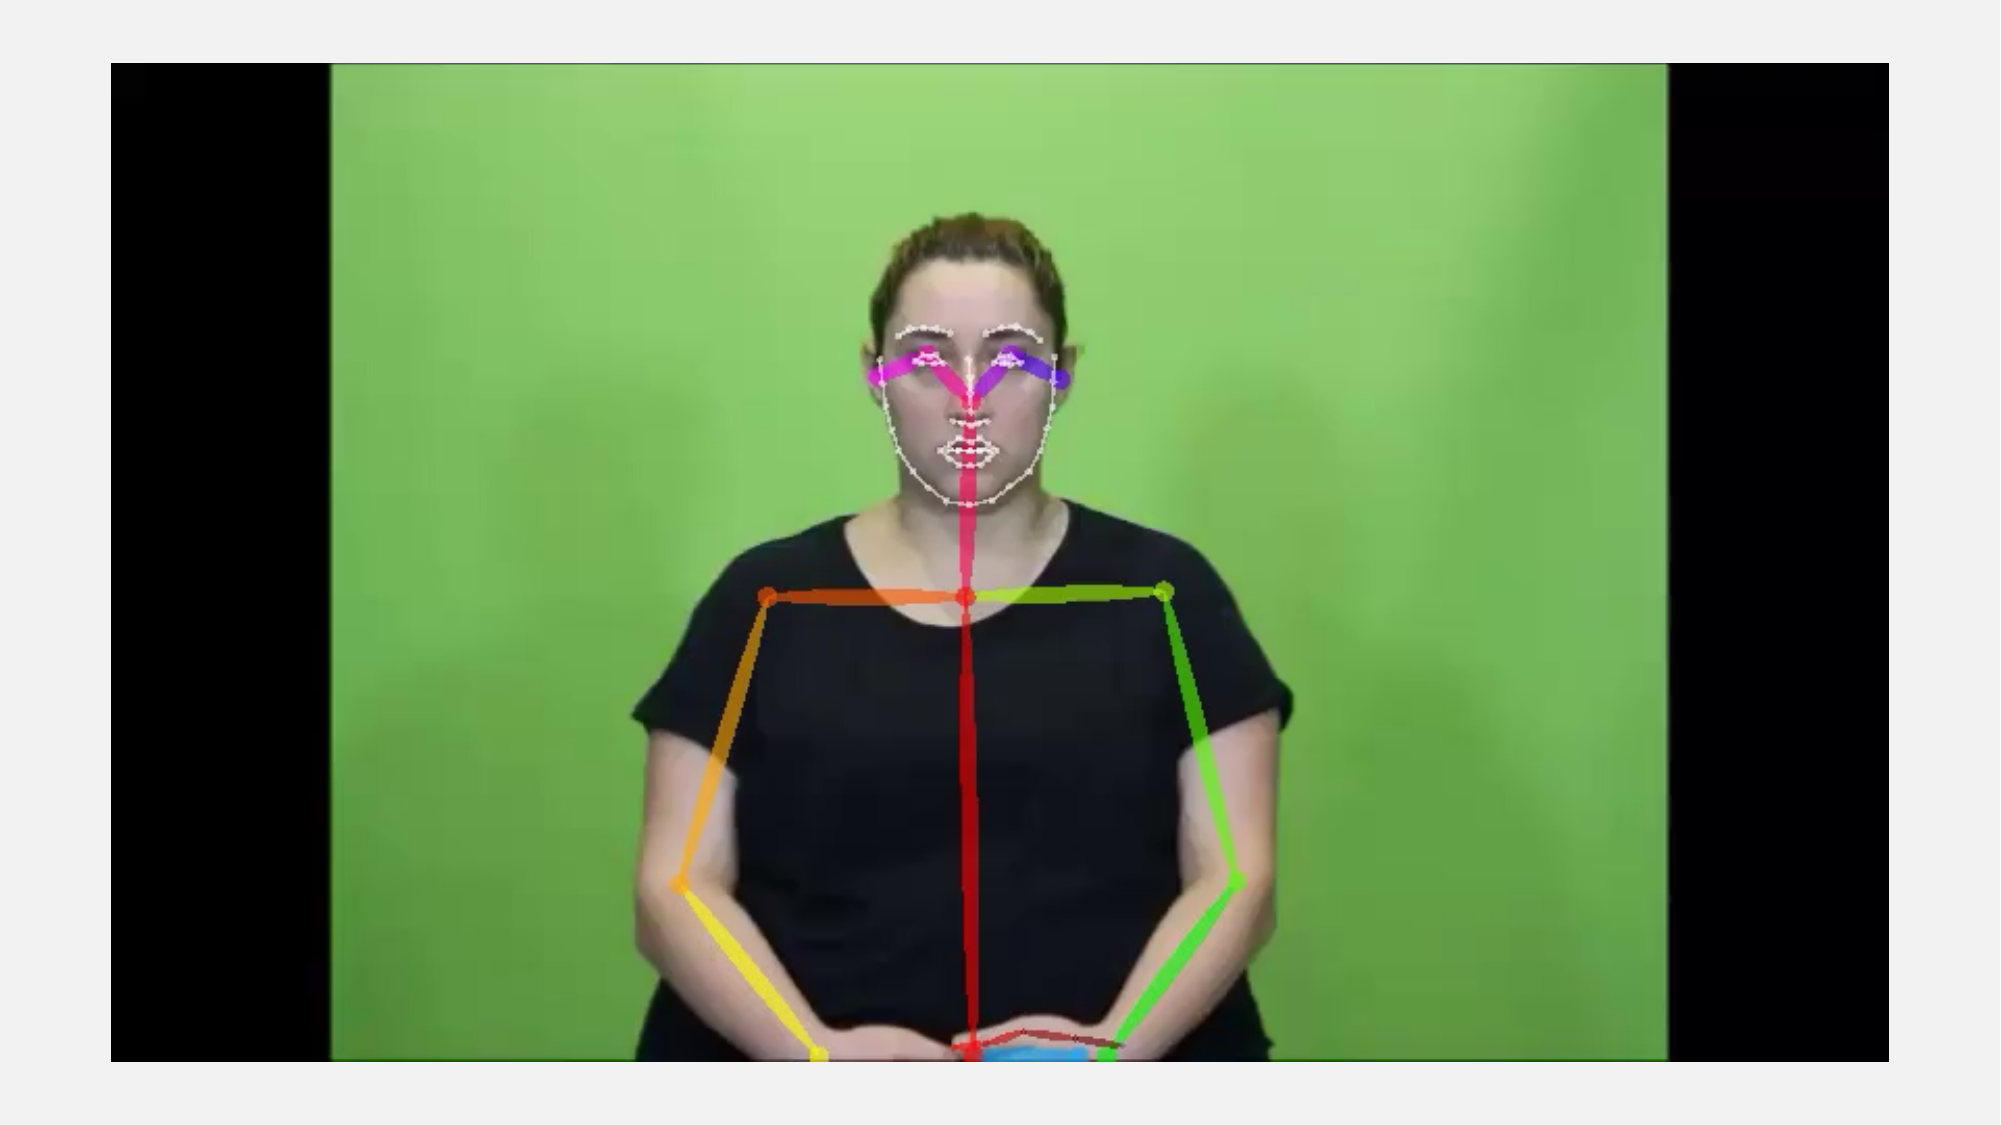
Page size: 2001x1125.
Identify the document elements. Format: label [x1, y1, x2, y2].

text_box [110, 62, 1890, 1063]
